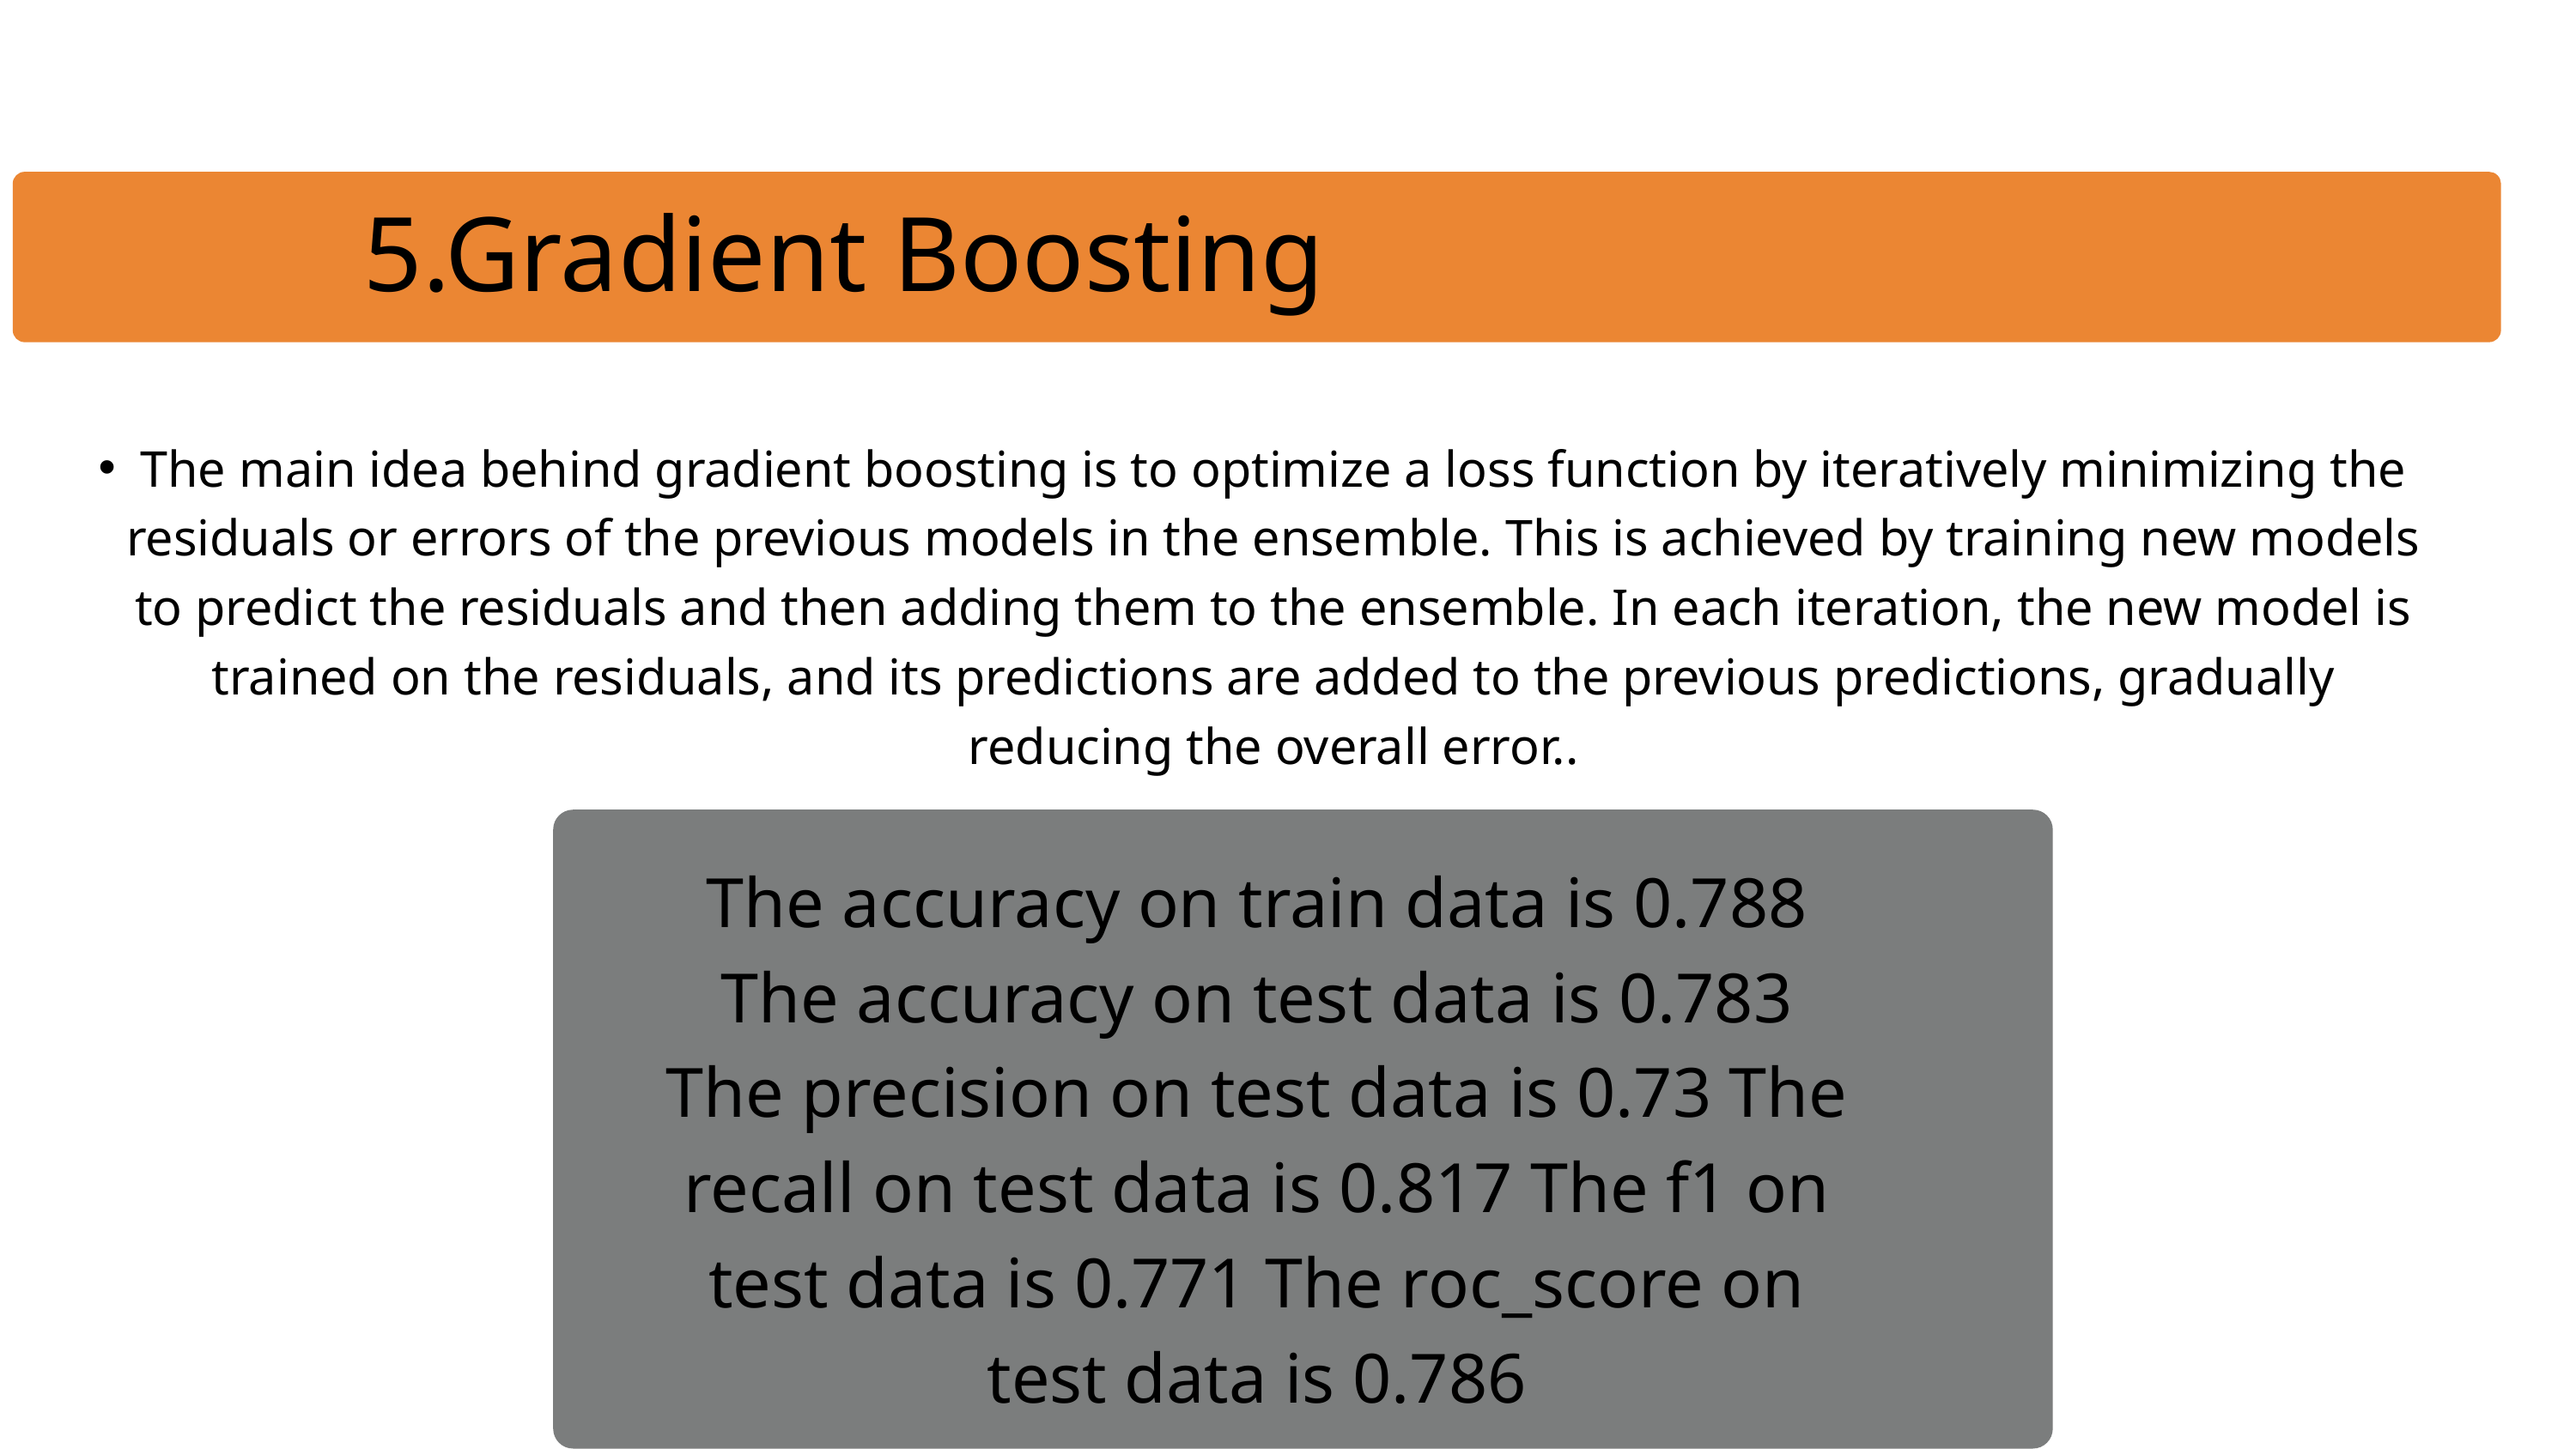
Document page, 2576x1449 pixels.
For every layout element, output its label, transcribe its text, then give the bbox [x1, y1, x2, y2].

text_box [12, 171, 2501, 343]
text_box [552, 809, 2053, 1449]
text_box 5.Gradient Boosting [0, 167, 1668, 744]
text_box The main idea behind gradient boosting is to optimize a loss function by iteratively minimizing the residuals or errors of the previous models in the ensemble. This is achieved by training new models to predict the residuals and then adding them to the ensemble. In each iteration, the new model is trained on the residuals, and its predictions are added to the previous predictions, gradually reducing the overall error.. [32, 358, 2432, 844]
